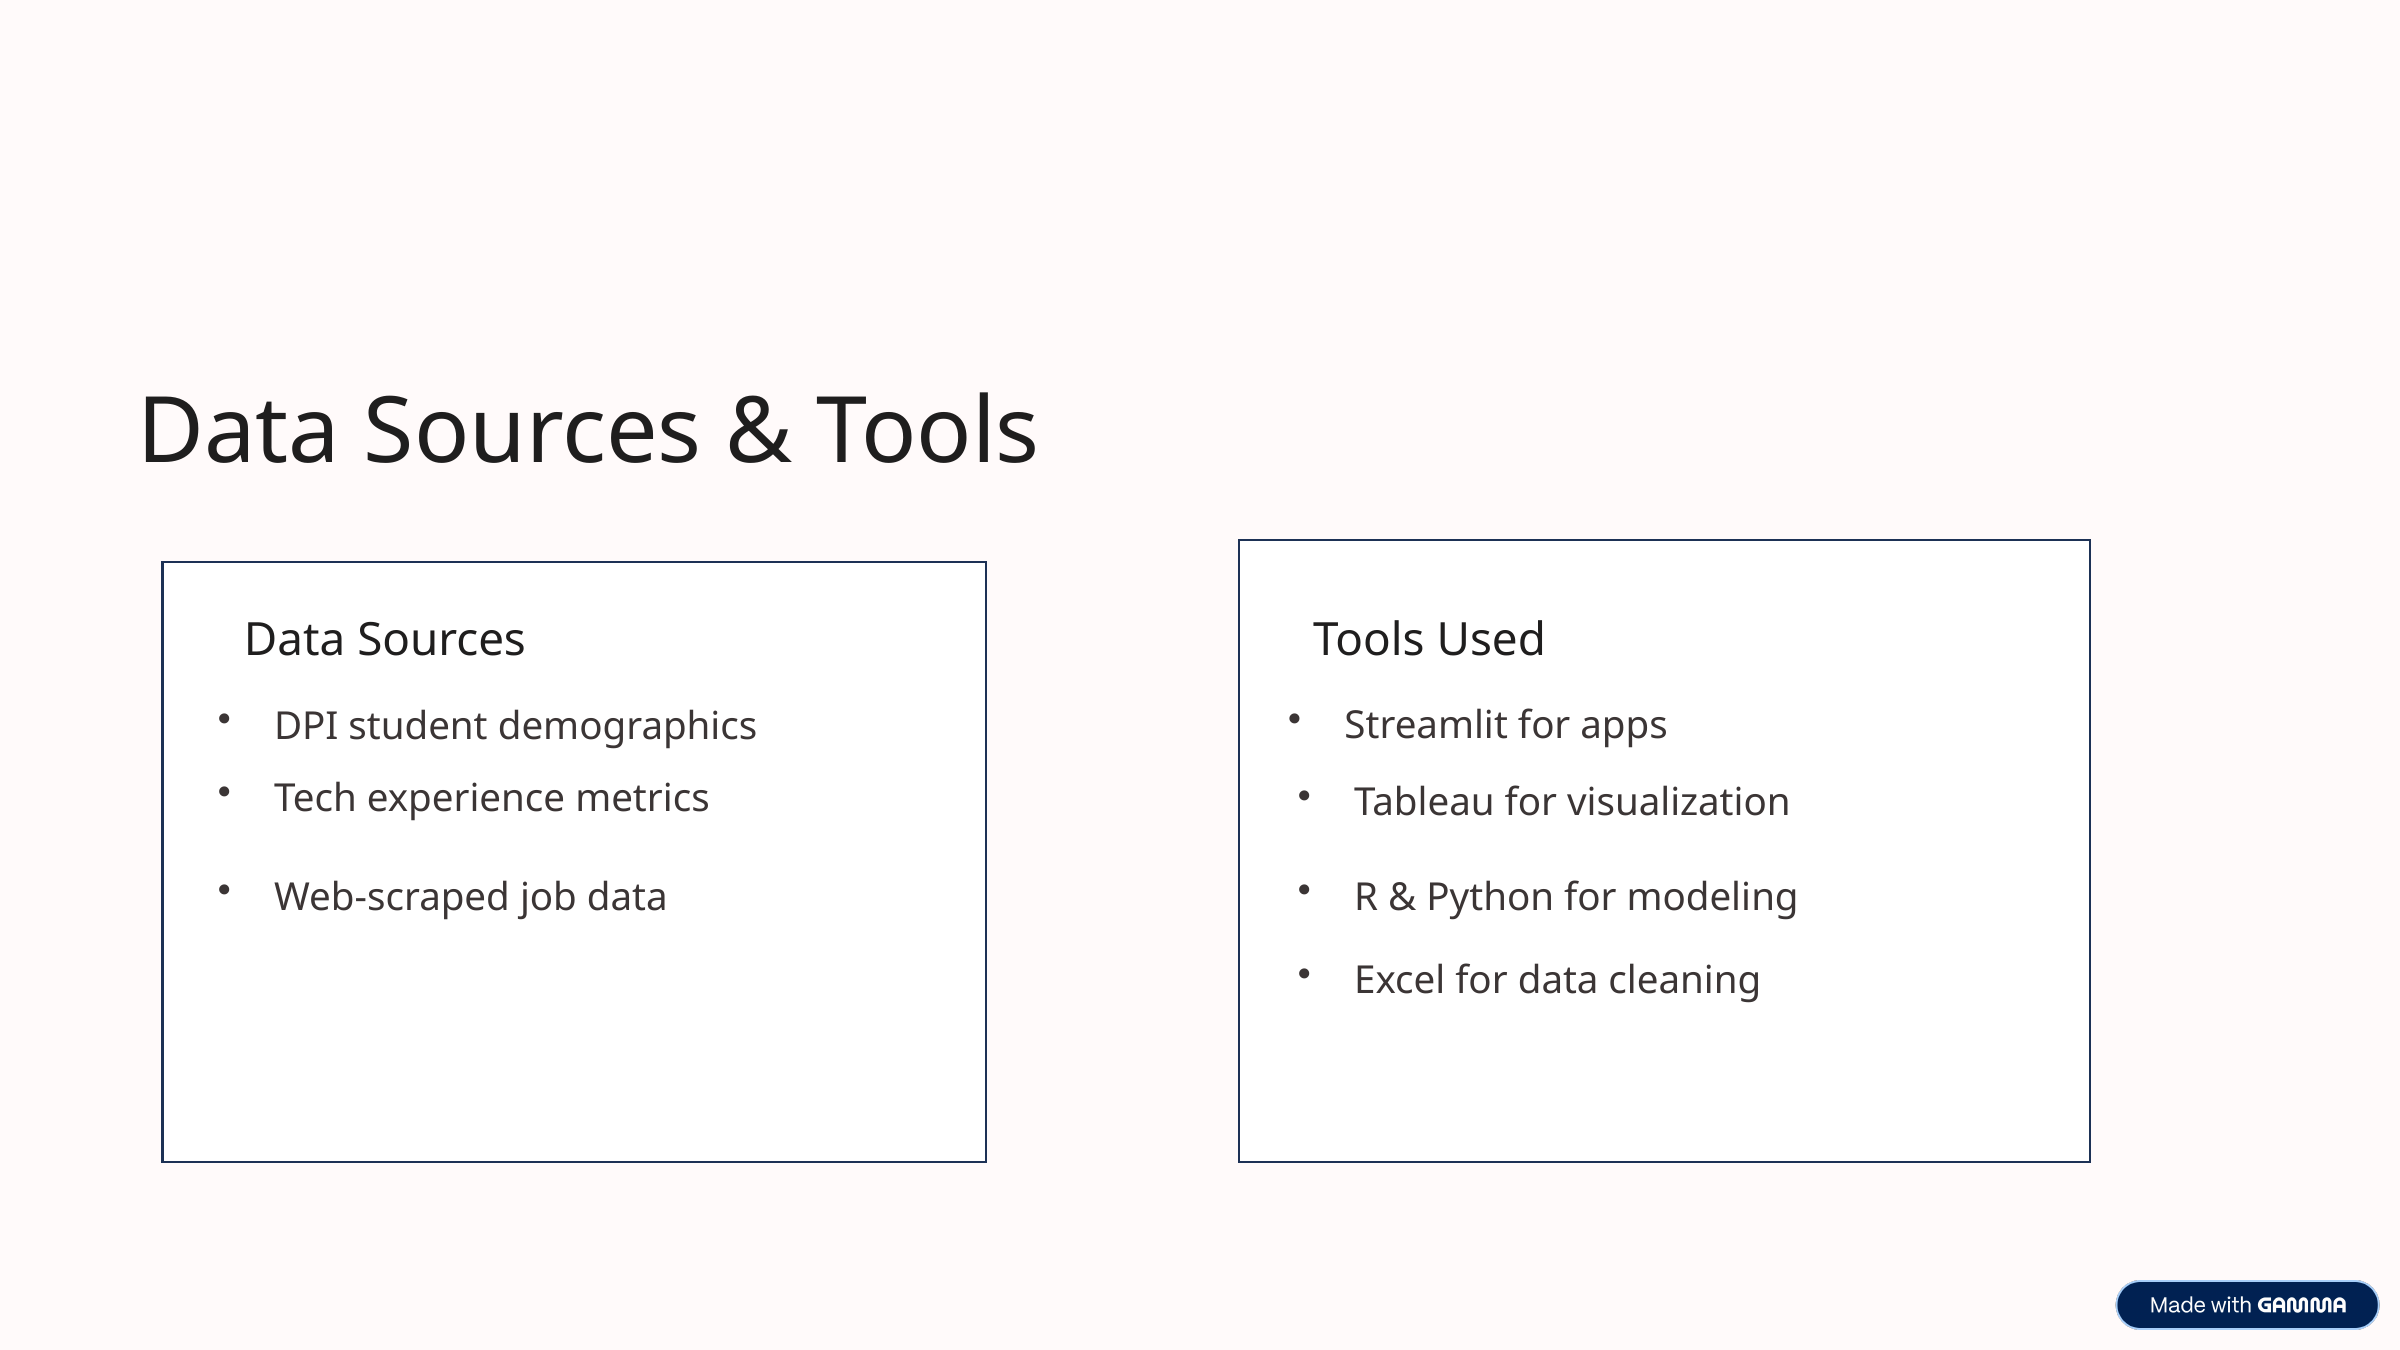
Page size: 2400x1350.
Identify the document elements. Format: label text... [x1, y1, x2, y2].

text_box DPI student demographics [217, 684, 1233, 748]
text_box R & Python for modeling [1297, 855, 2313, 919]
text_box Web-scraped job data [217, 855, 1233, 919]
text_box Data Sources & Tools [137, 366, 1062, 482]
text_box Tech experience metrics [217, 756, 1233, 820]
text_box Tableau for visualization [1297, 760, 2313, 824]
text_box [1238, 539, 2091, 1163]
picture [2106, 1271, 2389, 1339]
text_box Streamlit for apps [1288, 683, 2303, 747]
text_box Data Sources [243, 607, 706, 666]
text_box Tools Used [1313, 607, 1775, 666]
text_box Excel for data cleaning [1297, 938, 2313, 1002]
text_box [161, 561, 987, 1163]
